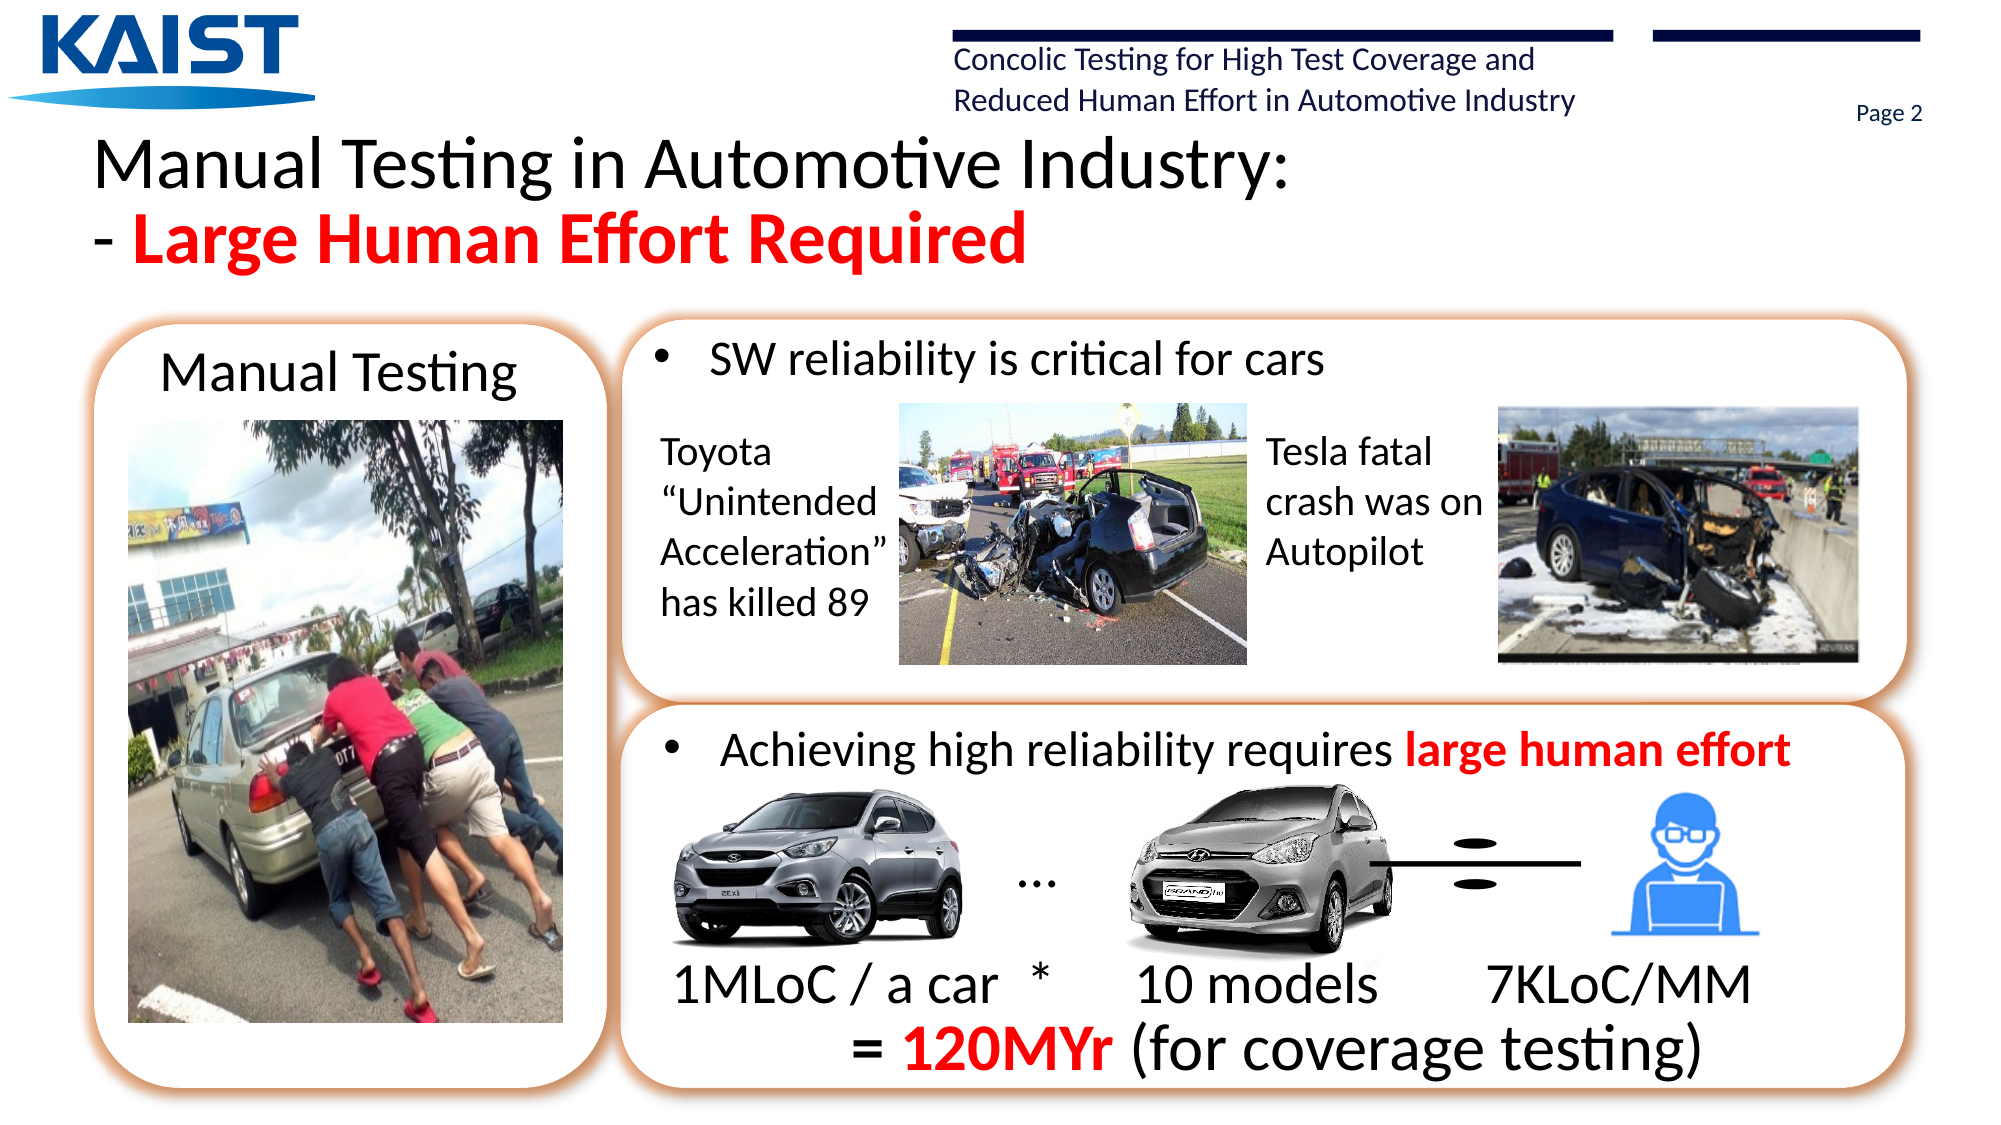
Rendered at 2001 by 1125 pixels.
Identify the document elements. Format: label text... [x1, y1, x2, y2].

picture [653, 771, 982, 964]
picture [1498, 403, 1863, 665]
title Manual Testing in Automotive Industry: - Large Human Effort Required [92, 155, 1589, 279]
slide_number Page 2 [1710, 95, 1924, 121]
picture [1604, 784, 1766, 959]
text_box Manual Testing [102, 326, 575, 411]
picture [128, 420, 564, 1023]
text_box [622, 715, 865, 1089]
text_box [93, 342, 608, 1089]
text_box [625, 319, 1908, 698]
text_box [663, 704, 1906, 1089]
text_box Tesla fatal crash was on Autopilot [1251, 416, 1492, 582]
text_box SW reliability is critical for cars [624, 318, 1354, 394]
text_box = 120MYr (for coverage testing) [837, 996, 1733, 1092]
picture [899, 403, 1247, 665]
text_box … [1003, 821, 1081, 907]
text_box Achieving high reliability requires large human effort [648, 708, 1811, 784]
text_box Toyota “Unintended Acceleration” has killed 89 [645, 416, 894, 632]
picture [7, 4, 315, 115]
picture [1095, 749, 1428, 989]
